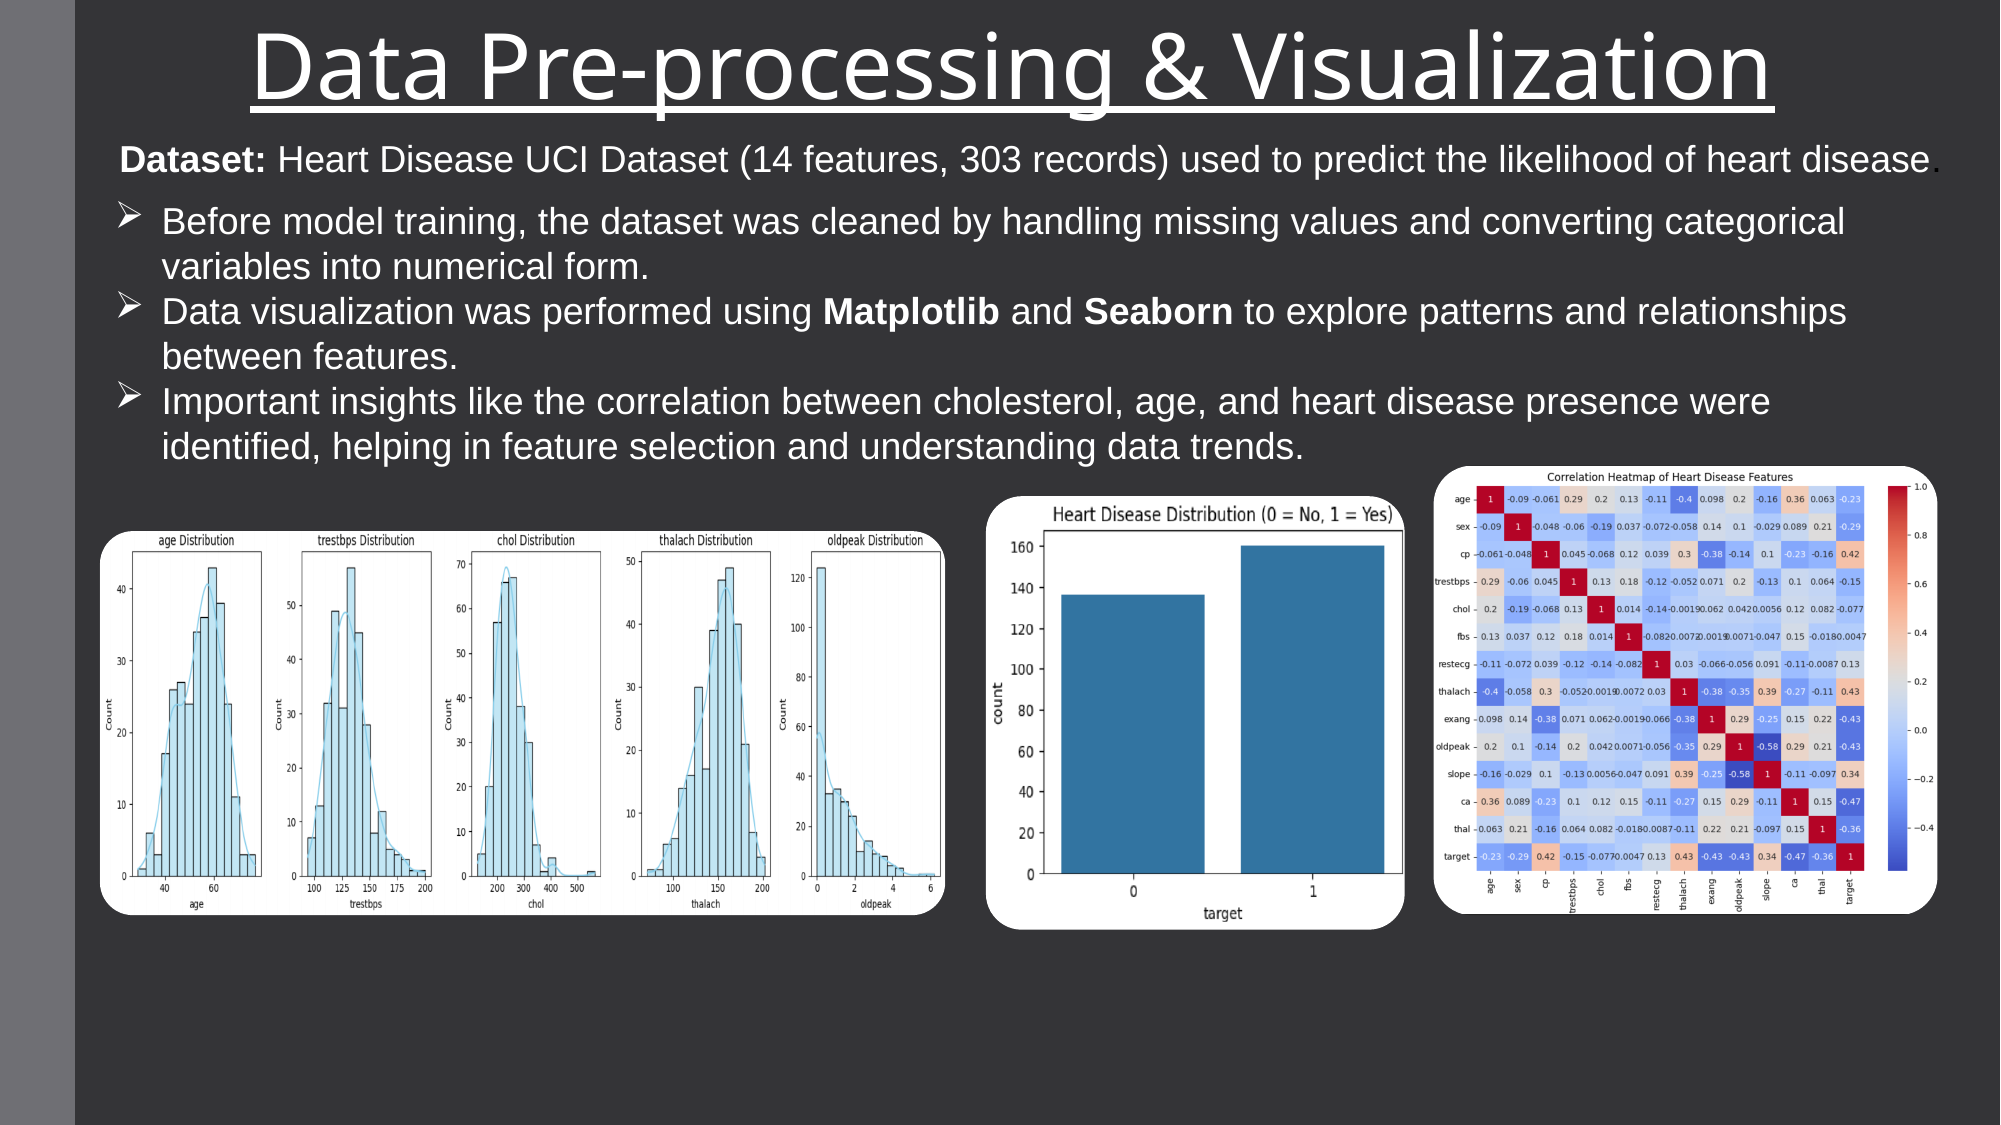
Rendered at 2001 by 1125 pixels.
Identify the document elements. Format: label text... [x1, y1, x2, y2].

text_box Before model training, the dataset was cleaned by handling missing values and converting categorical variables into numerical form. Data visualization was performed using Matplotlib and Seaborn to explore patterns and relationships between features. Important insights like the correlation between cholesterol, age, and heart disease presence were identified, helping in feature selection and understanding data trends. [99, 145, 1925, 475]
picture [985, 495, 1405, 930]
text_box Data Pre-processing & Visualization [0, 0, 2000, 125]
picture [99, 530, 946, 916]
text_box Dataset: Heart Disease UCI Dataset (14 features, 303 records) used to predict the likelihood of heart disease. [104, 127, 2000, 187]
picture [1433, 465, 1938, 916]
